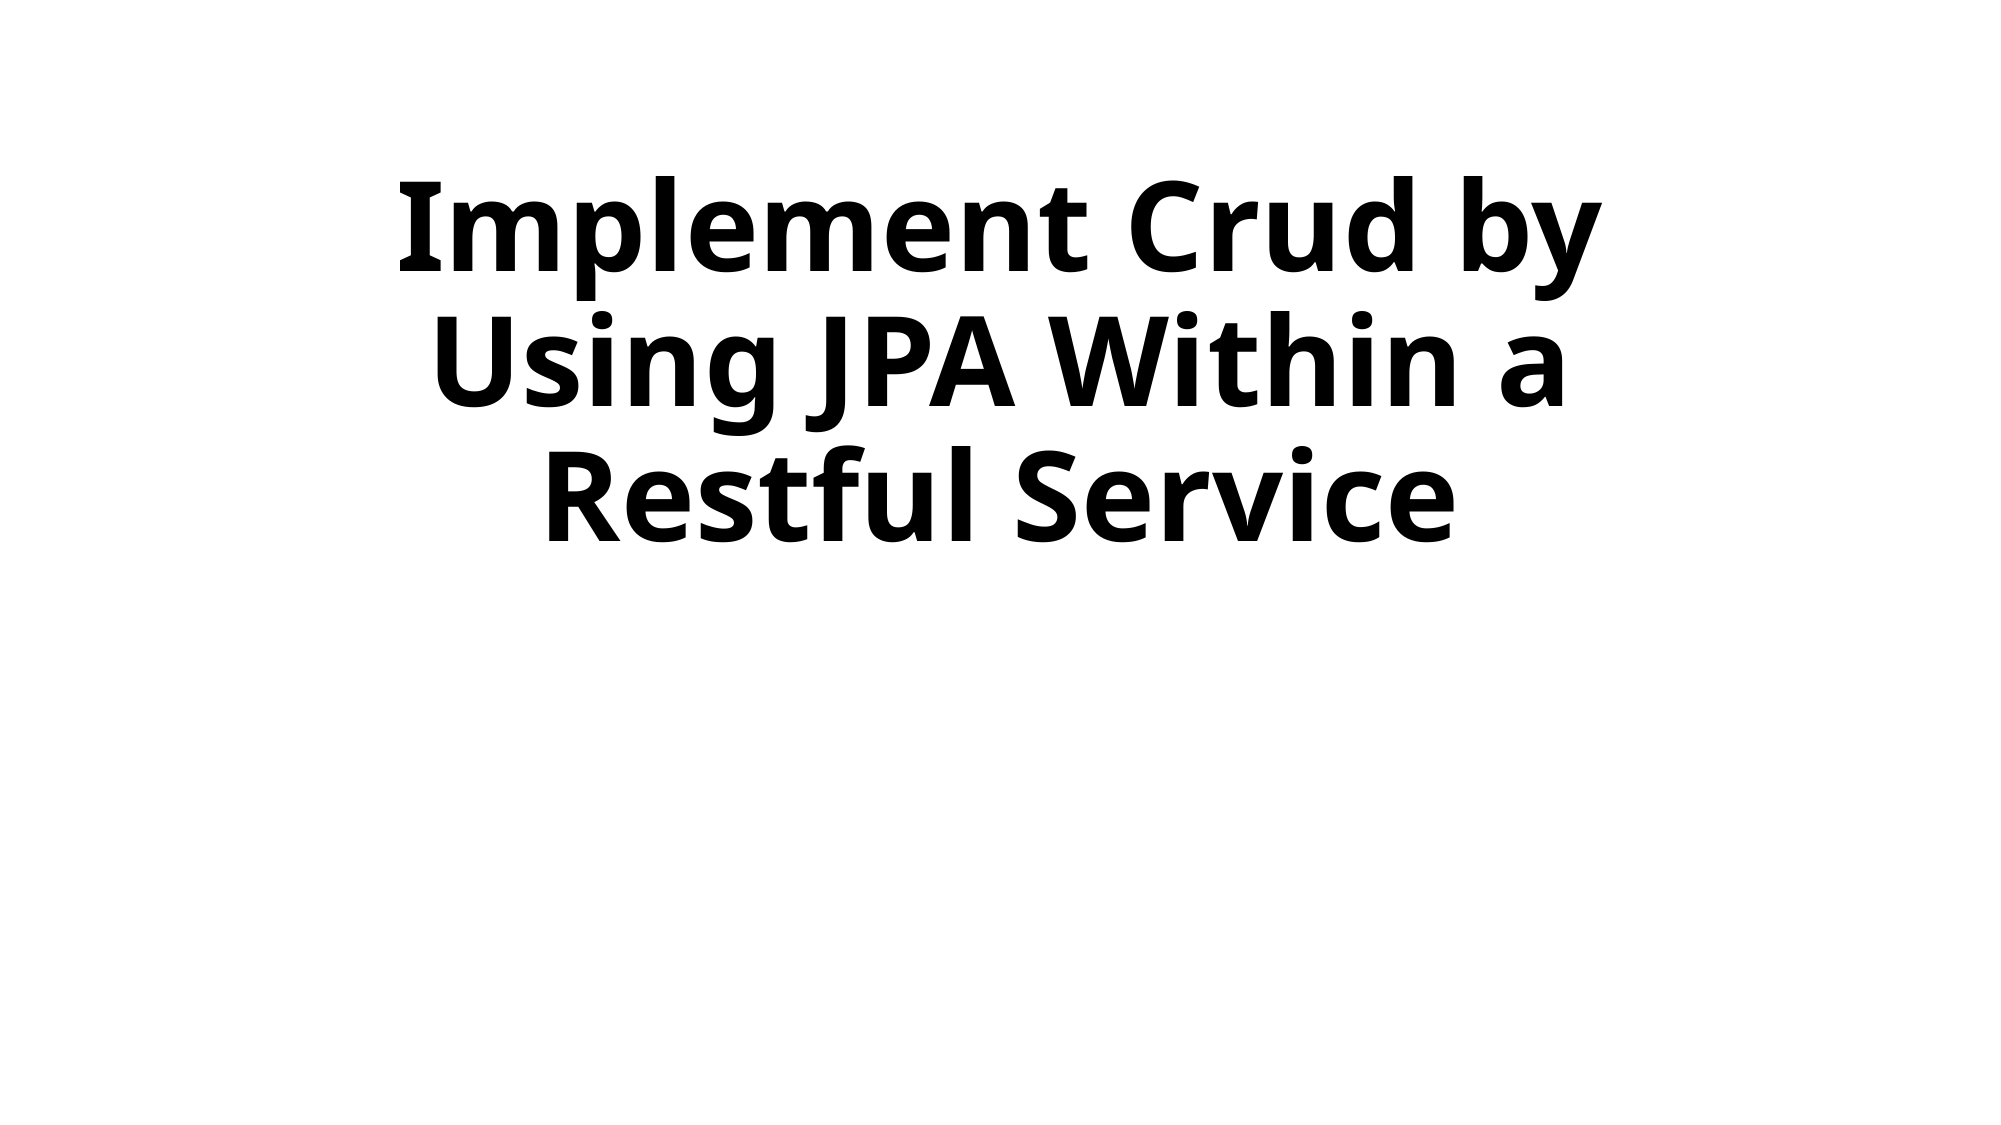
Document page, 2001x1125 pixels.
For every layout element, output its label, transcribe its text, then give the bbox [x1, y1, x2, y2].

title Implement Crud by Using JPA Within a Restful Service [249, 184, 1750, 576]
